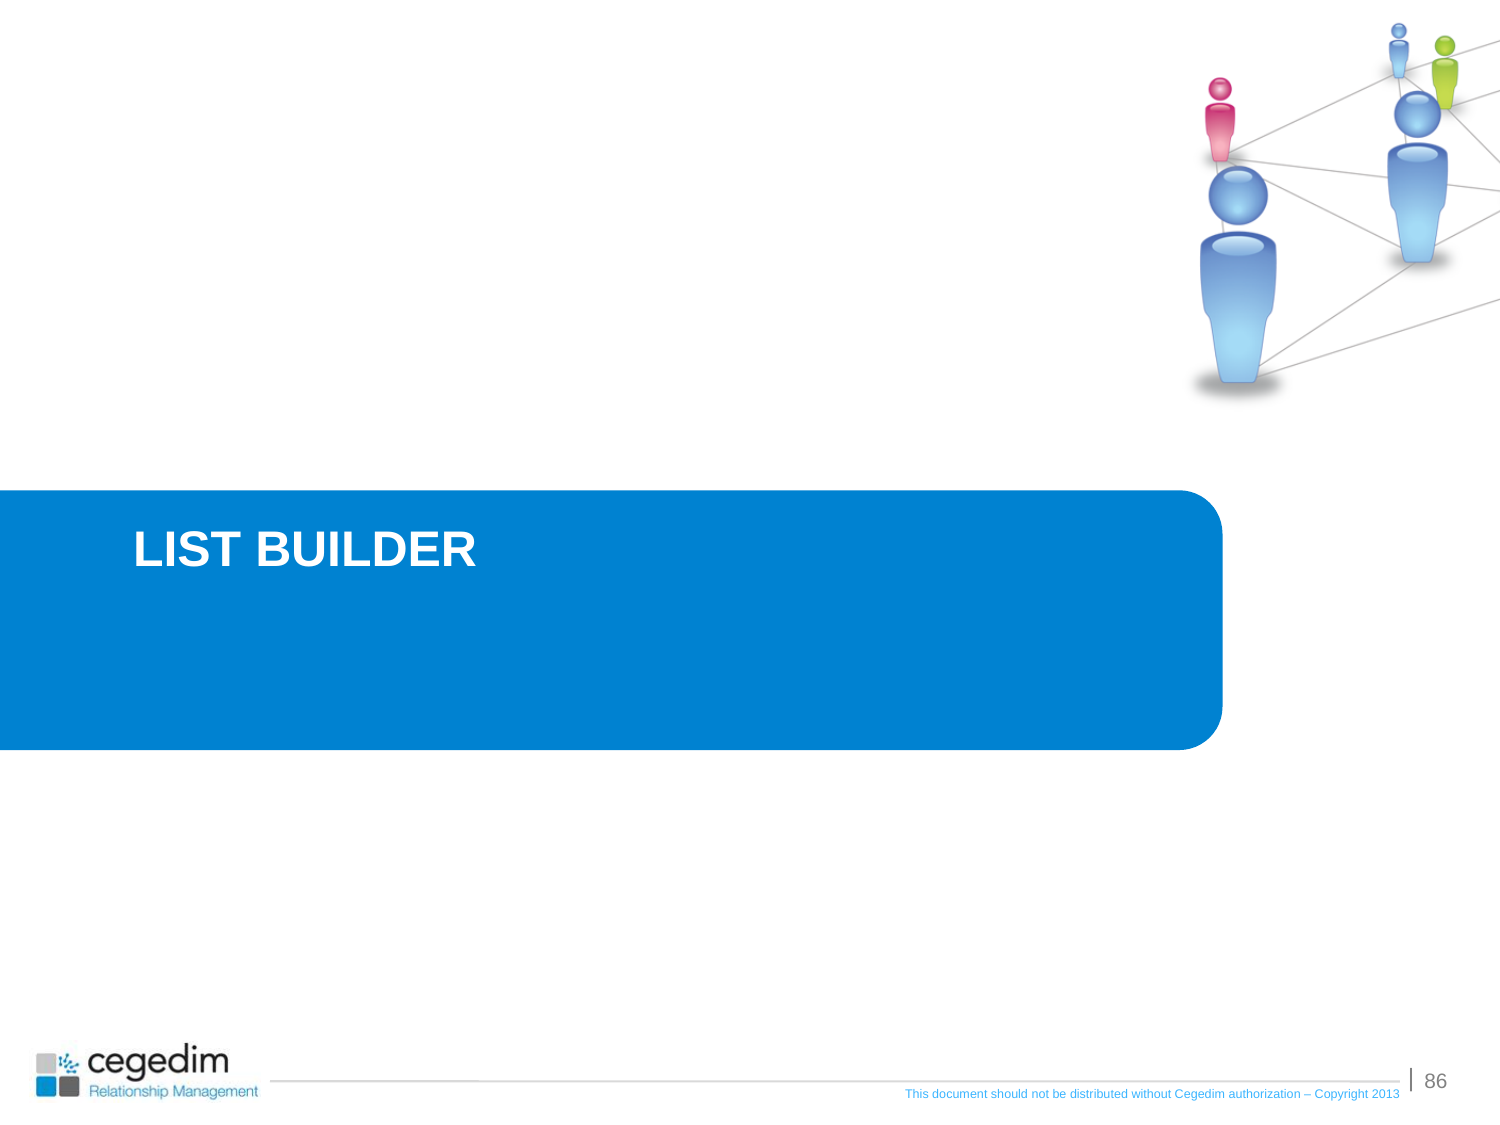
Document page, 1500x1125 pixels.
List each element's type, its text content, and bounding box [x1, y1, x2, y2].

title LIST BUILDER [118, 508, 1394, 732]
picture [29, 1040, 261, 1103]
picture [1163, 0, 1500, 429]
